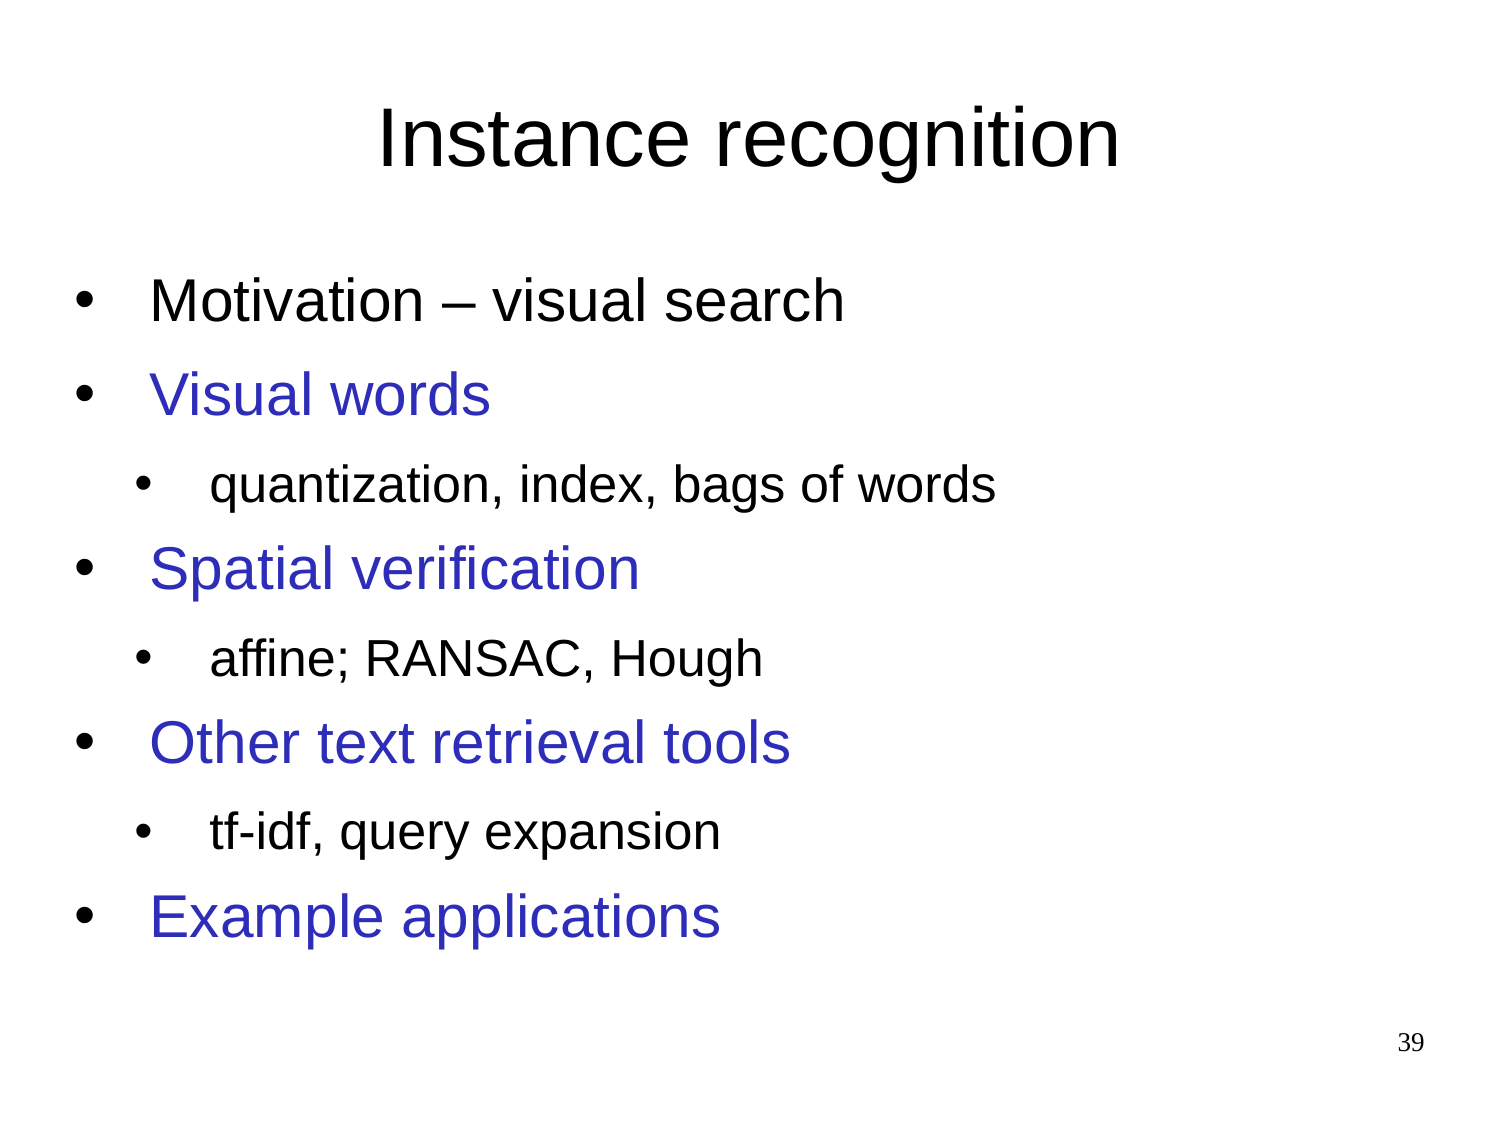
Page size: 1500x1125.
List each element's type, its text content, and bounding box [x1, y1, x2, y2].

list Motivation – visual search Visual words quantization, index, bags of words Spatial verification affine; RANSAC, Hough Other text retrieval tools tf-idf, query expansion Example applications [74, 263, 1425, 1006]
slide_number 39 [1075, 1024, 1425, 1103]
title Instance recognition [74, 44, 1425, 233]
